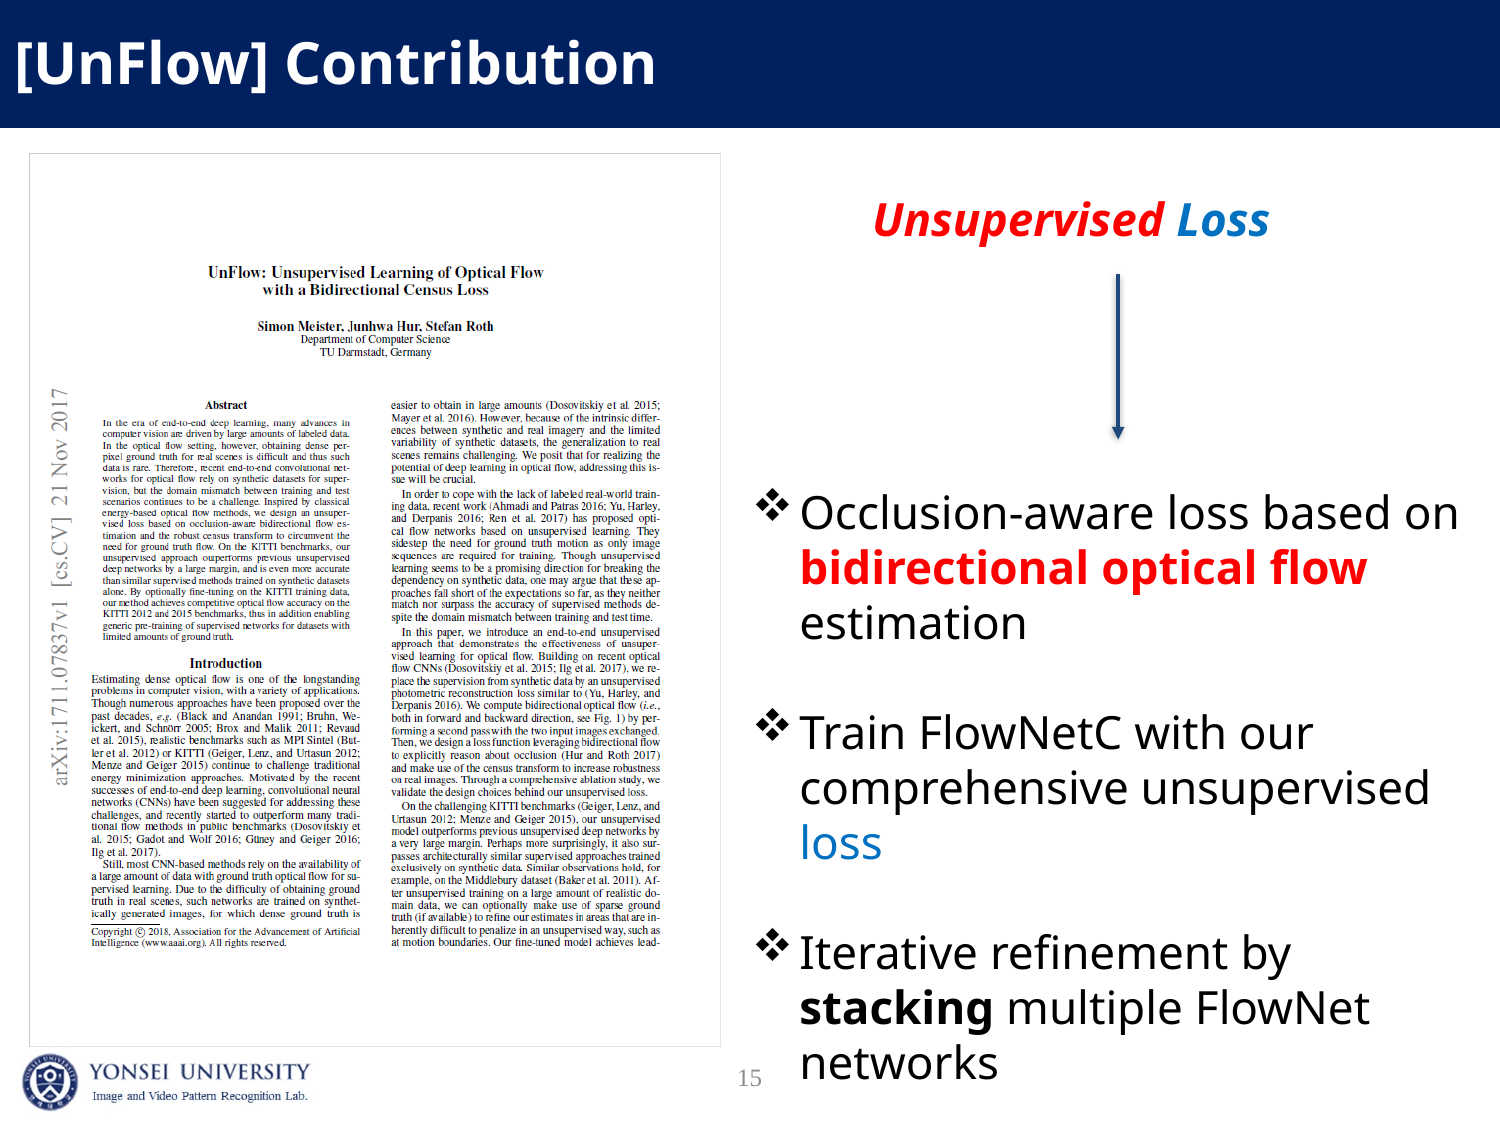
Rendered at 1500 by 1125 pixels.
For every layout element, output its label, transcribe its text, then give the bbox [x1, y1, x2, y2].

text_box Unsupervised Loss [785, 183, 1477, 473]
text_box Occlusion-aware loss based on bidirectional optical flow estimation Train FlowNetC with our comprehensive unsupervised loss Iterative refinement by stacking multiple FlowNet networks [737, 476, 1500, 1096]
text_box [UnFlow] Contribution [0, 19, 1500, 104]
picture [17, 153, 721, 1116]
slide_number 15 [574, 1046, 925, 1107]
